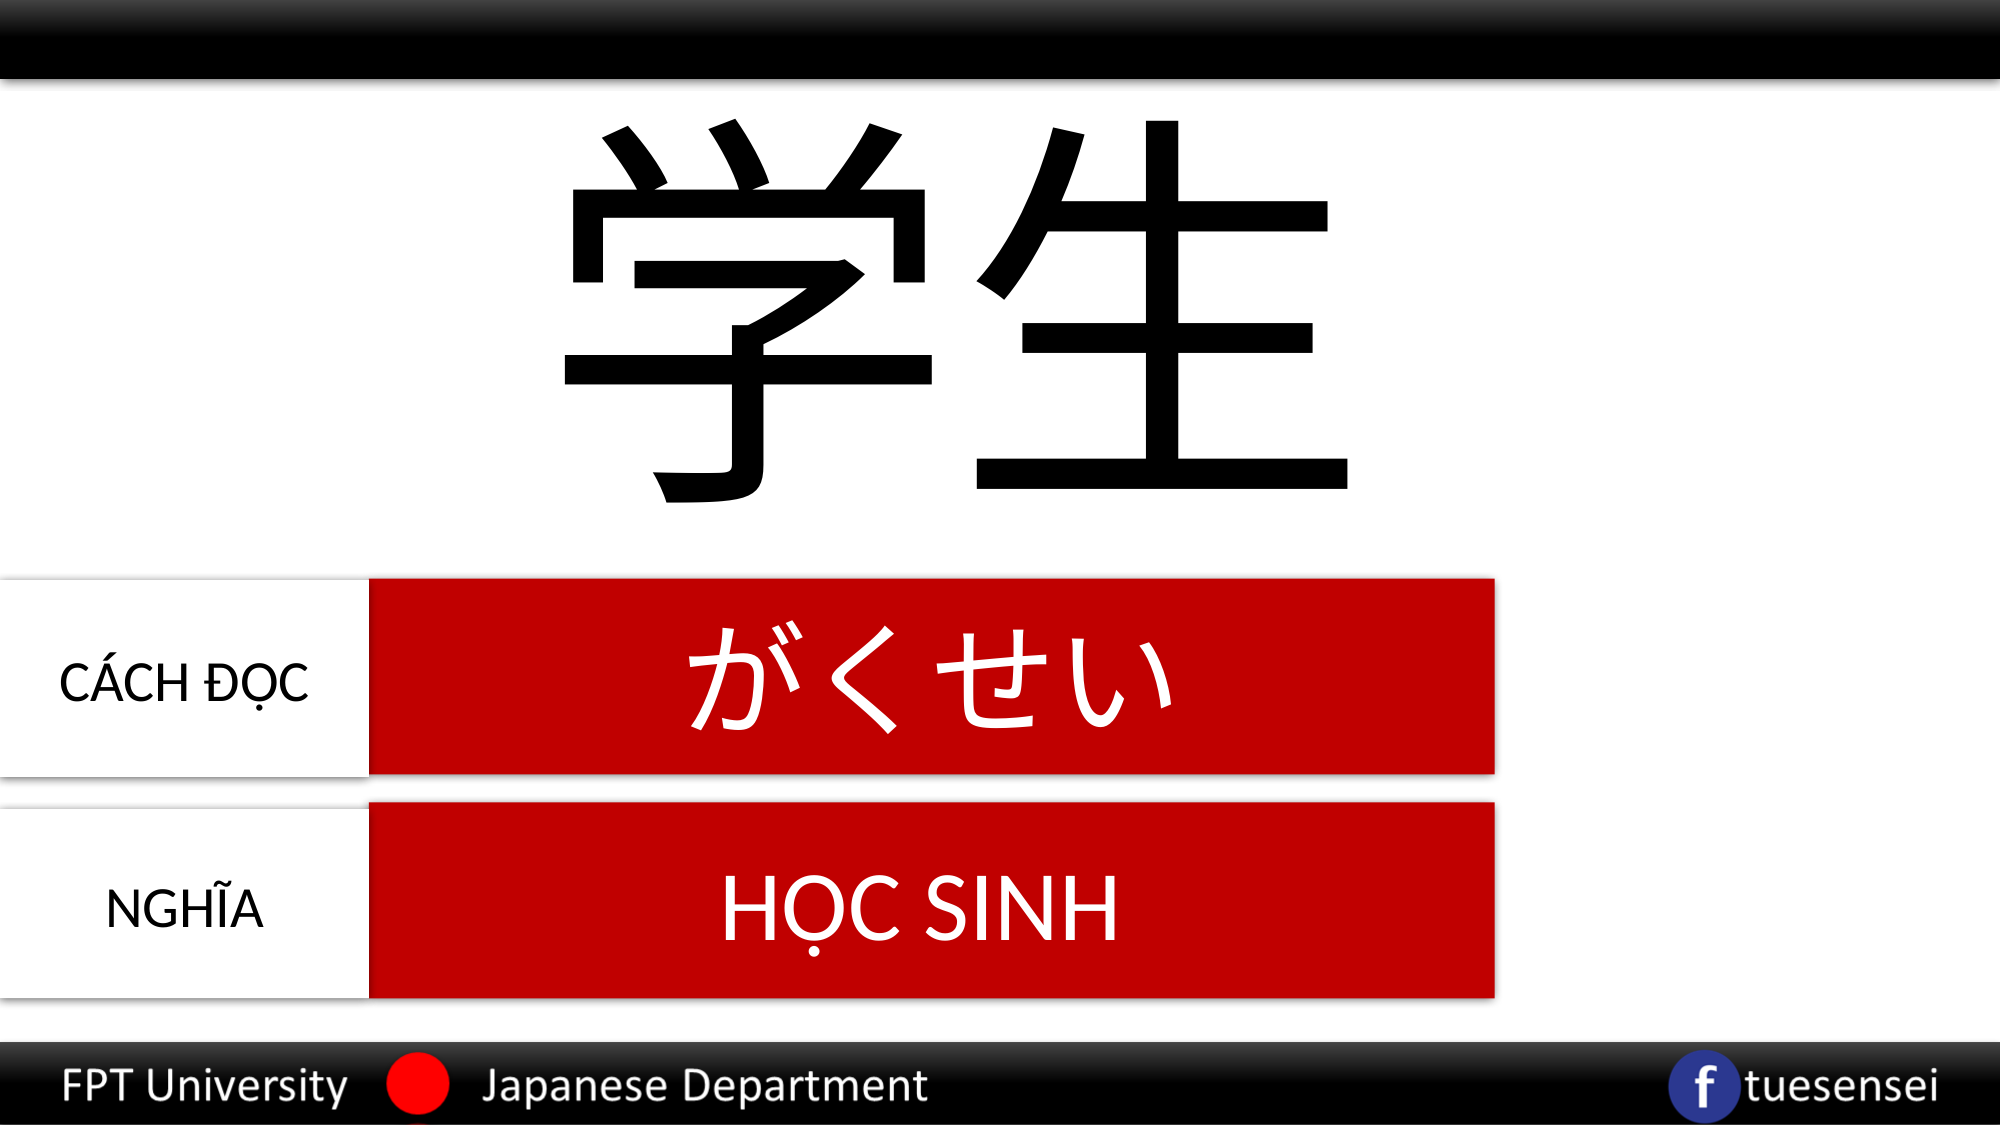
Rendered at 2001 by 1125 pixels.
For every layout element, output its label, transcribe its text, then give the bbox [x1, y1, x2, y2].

text_box NGHĨA [0, 809, 369, 999]
text_box CÁCH ĐỌC [0, 580, 369, 777]
picture [0, 1031, 2000, 1125]
text_box がくせい [374, 578, 1495, 775]
list 学生 [525, 103, 2000, 316]
text_box HỌC SINH [368, 802, 1495, 999]
text_box [0, 0, 2000, 79]
